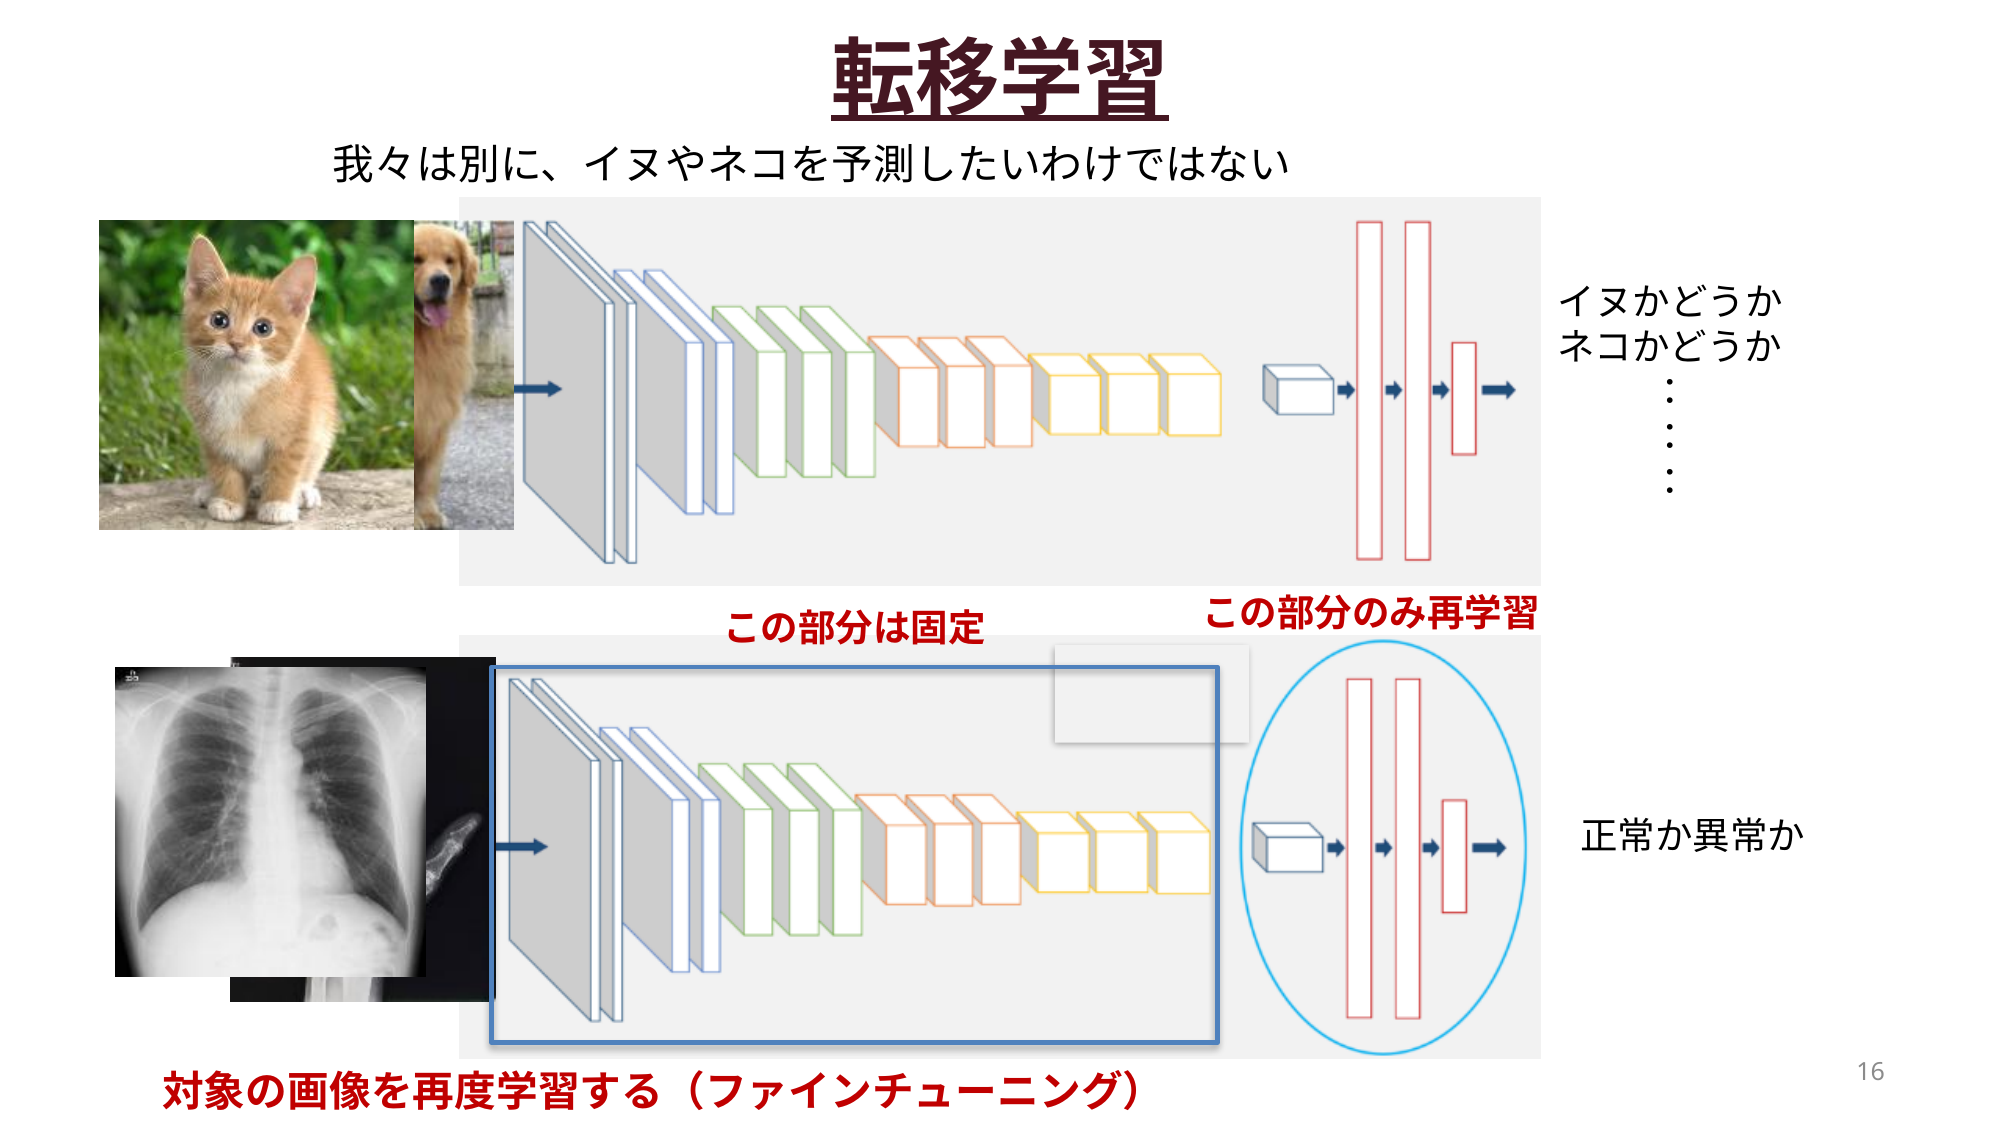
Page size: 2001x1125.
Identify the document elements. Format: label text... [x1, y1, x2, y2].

picture [99, 197, 1541, 587]
text_box 正常か異常か [1565, 804, 1821, 865]
text_box 対象の画像を再度学習する（ファインチューニング） [147, 1057, 1180, 1123]
slide_number 16 [1433, 1042, 1900, 1103]
text_box この部分のみ再学習 [1187, 581, 1555, 642]
text_box 我々は別に、イヌやネコを予測したいわけではない [318, 130, 1306, 196]
picture [115, 635, 1541, 1060]
title 転移学習 [99, 16, 1900, 134]
text_box この部分は固定 [708, 596, 1001, 634]
text_box イヌかどうか ネコかどうか ： ： ： [1546, 270, 1798, 511]
